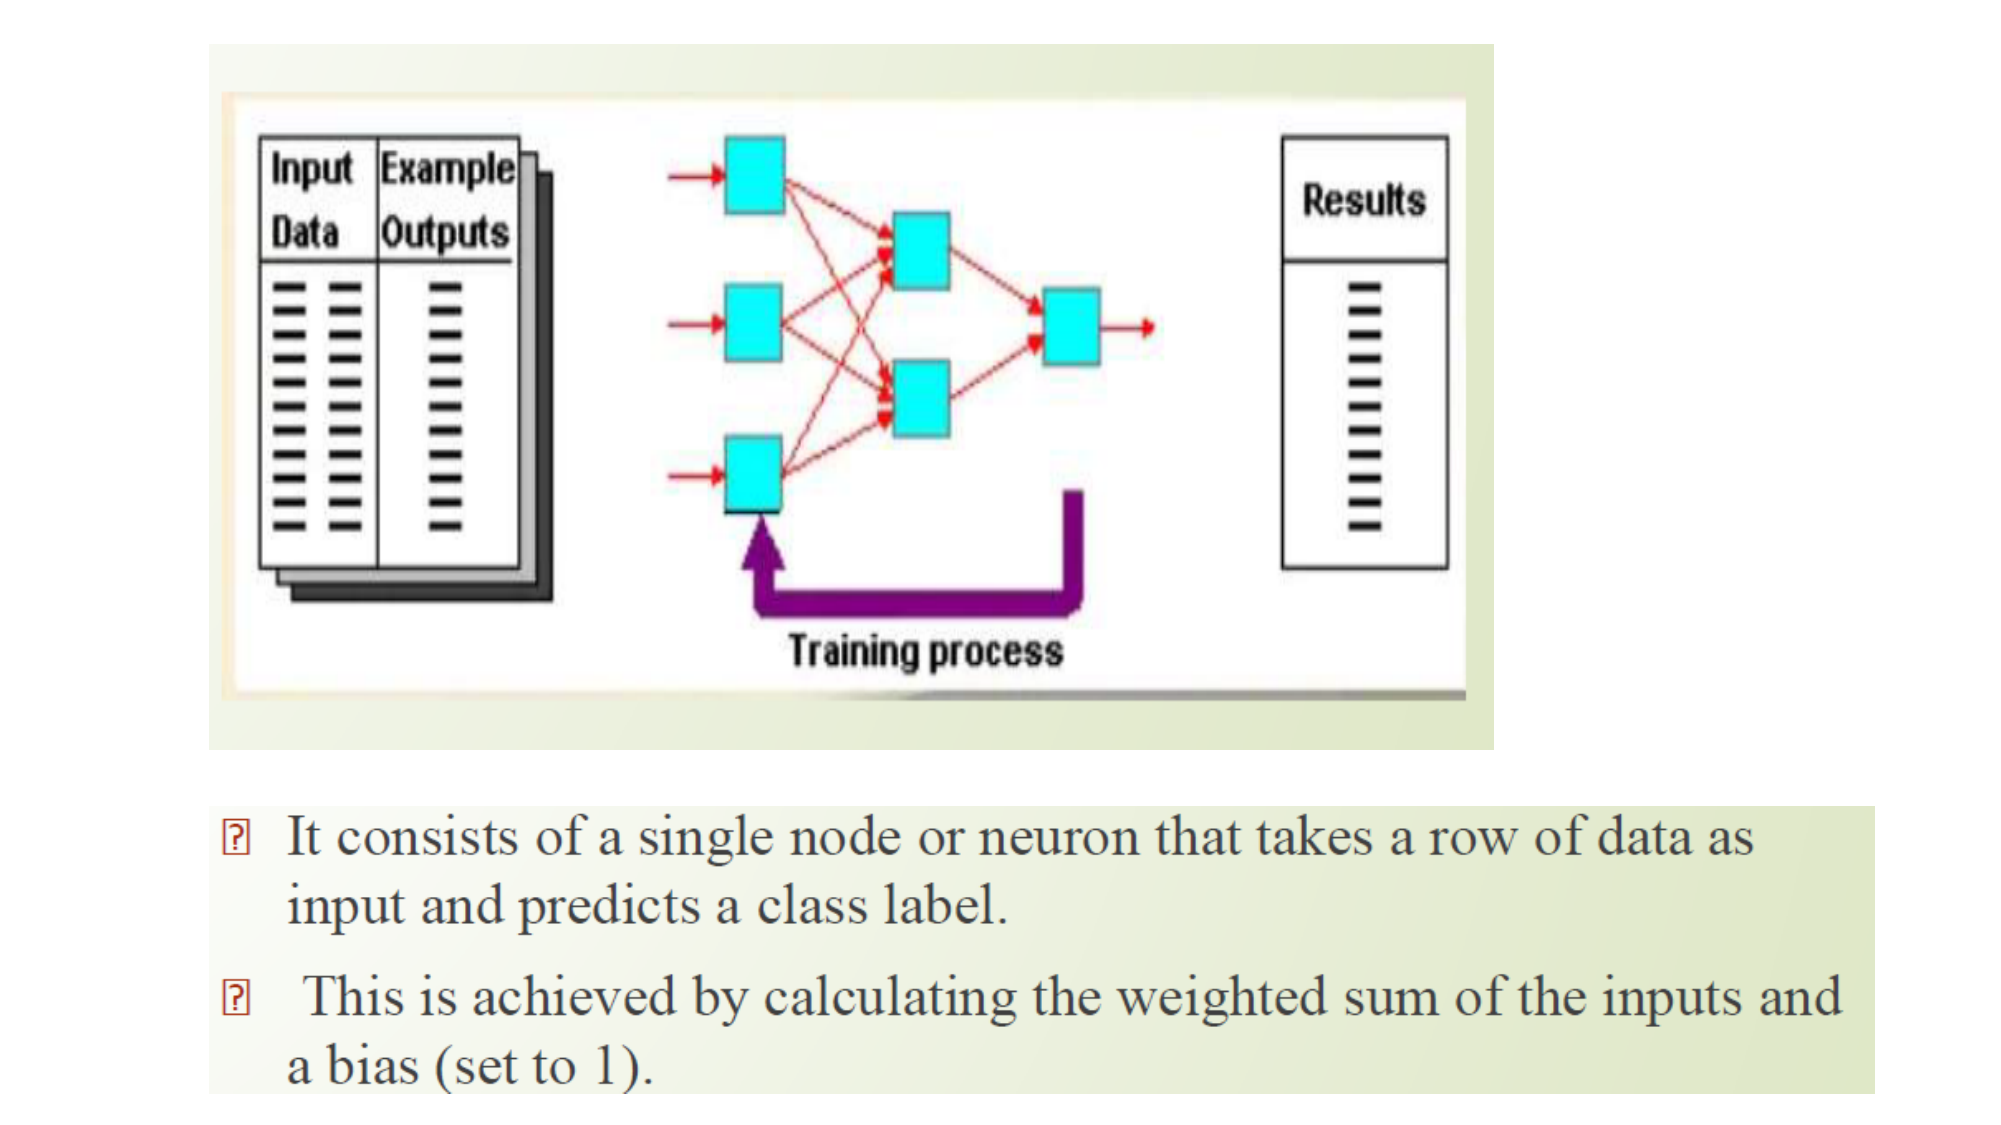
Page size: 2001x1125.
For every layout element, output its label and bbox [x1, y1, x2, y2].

picture [209, 806, 1876, 1094]
picture [209, 44, 1494, 751]
